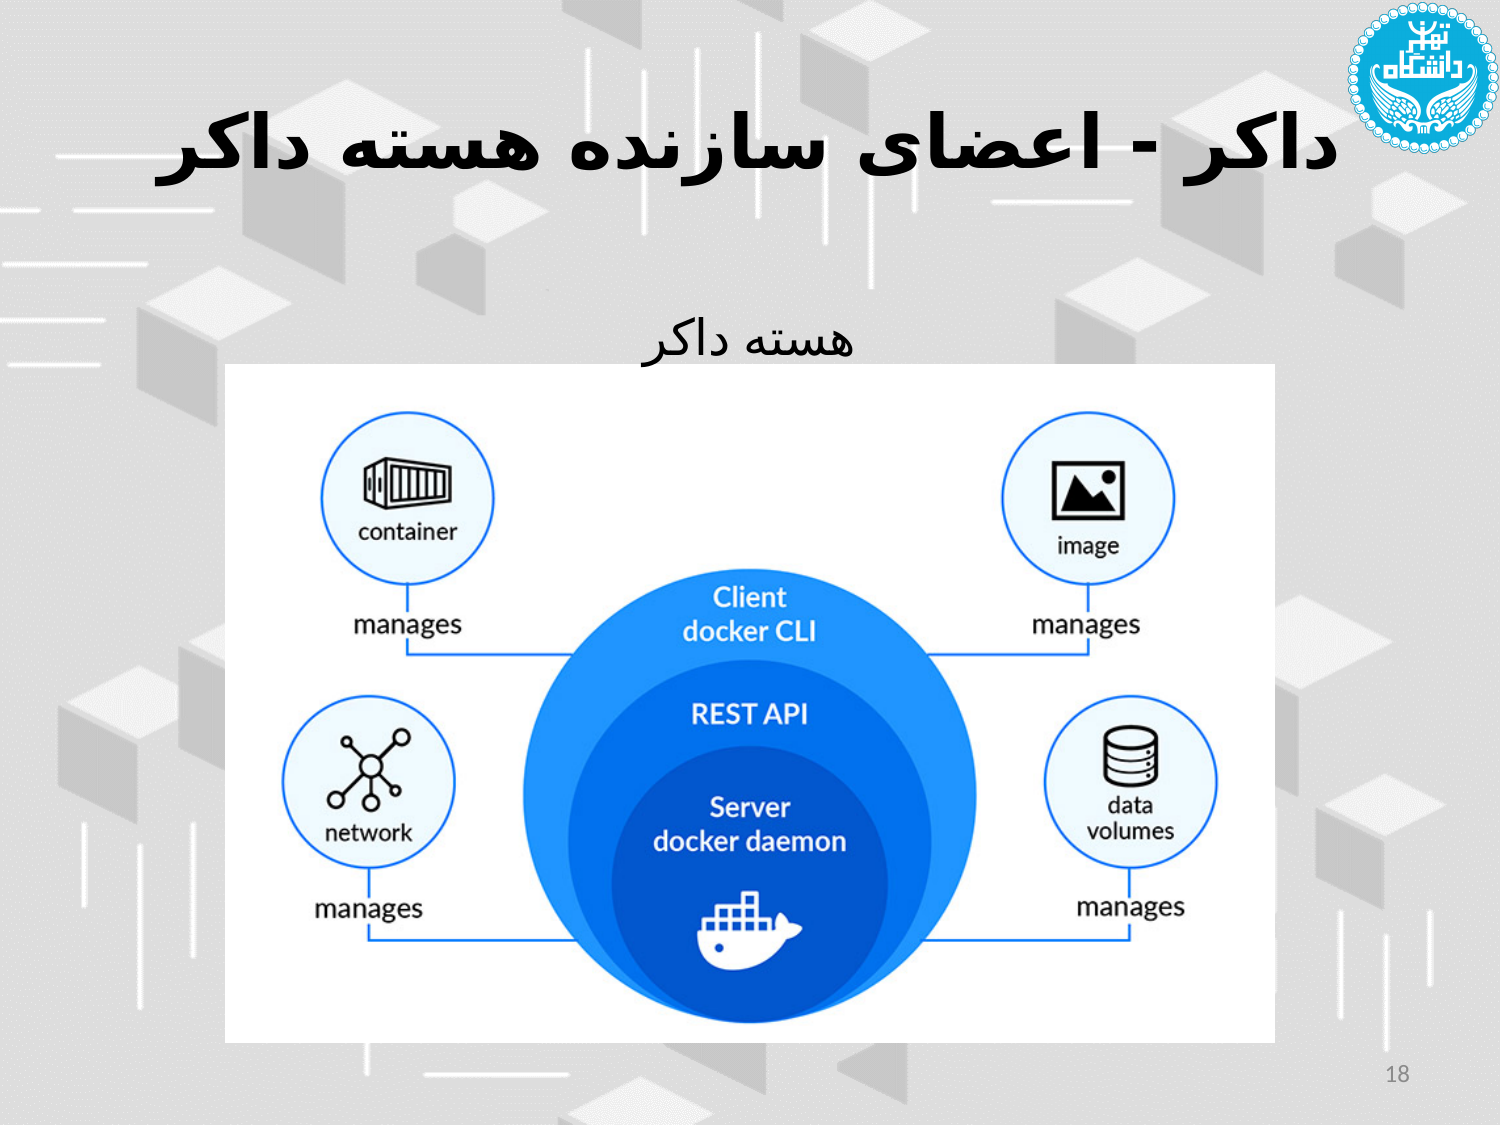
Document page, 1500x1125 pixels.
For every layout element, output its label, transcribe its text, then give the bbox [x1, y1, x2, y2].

slide_number 18 [1074, 1042, 1425, 1103]
text_box هسته داکر [628, 298, 872, 362]
title داکر - اعضای سازنده هسته داکر [75, 45, 1425, 233]
picture [0, 0, 1500, 1125]
